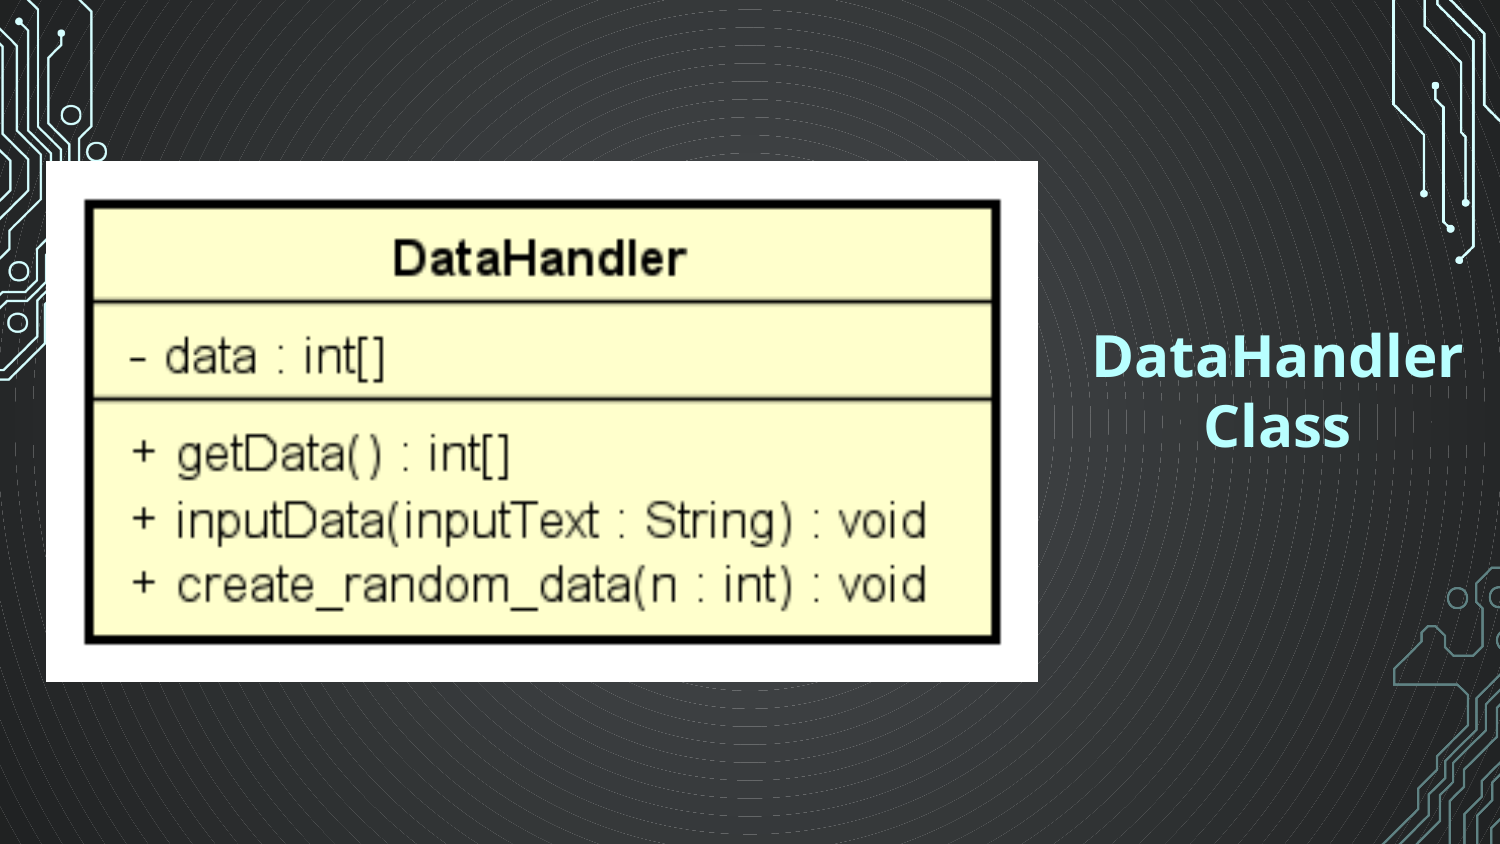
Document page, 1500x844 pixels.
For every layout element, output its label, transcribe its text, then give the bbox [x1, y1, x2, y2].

picture [0, 0, 1039, 682]
picture [1392, 0, 1500, 264]
title DataHandler Class [1055, 304, 1500, 508]
picture [1381, 531, 1500, 844]
